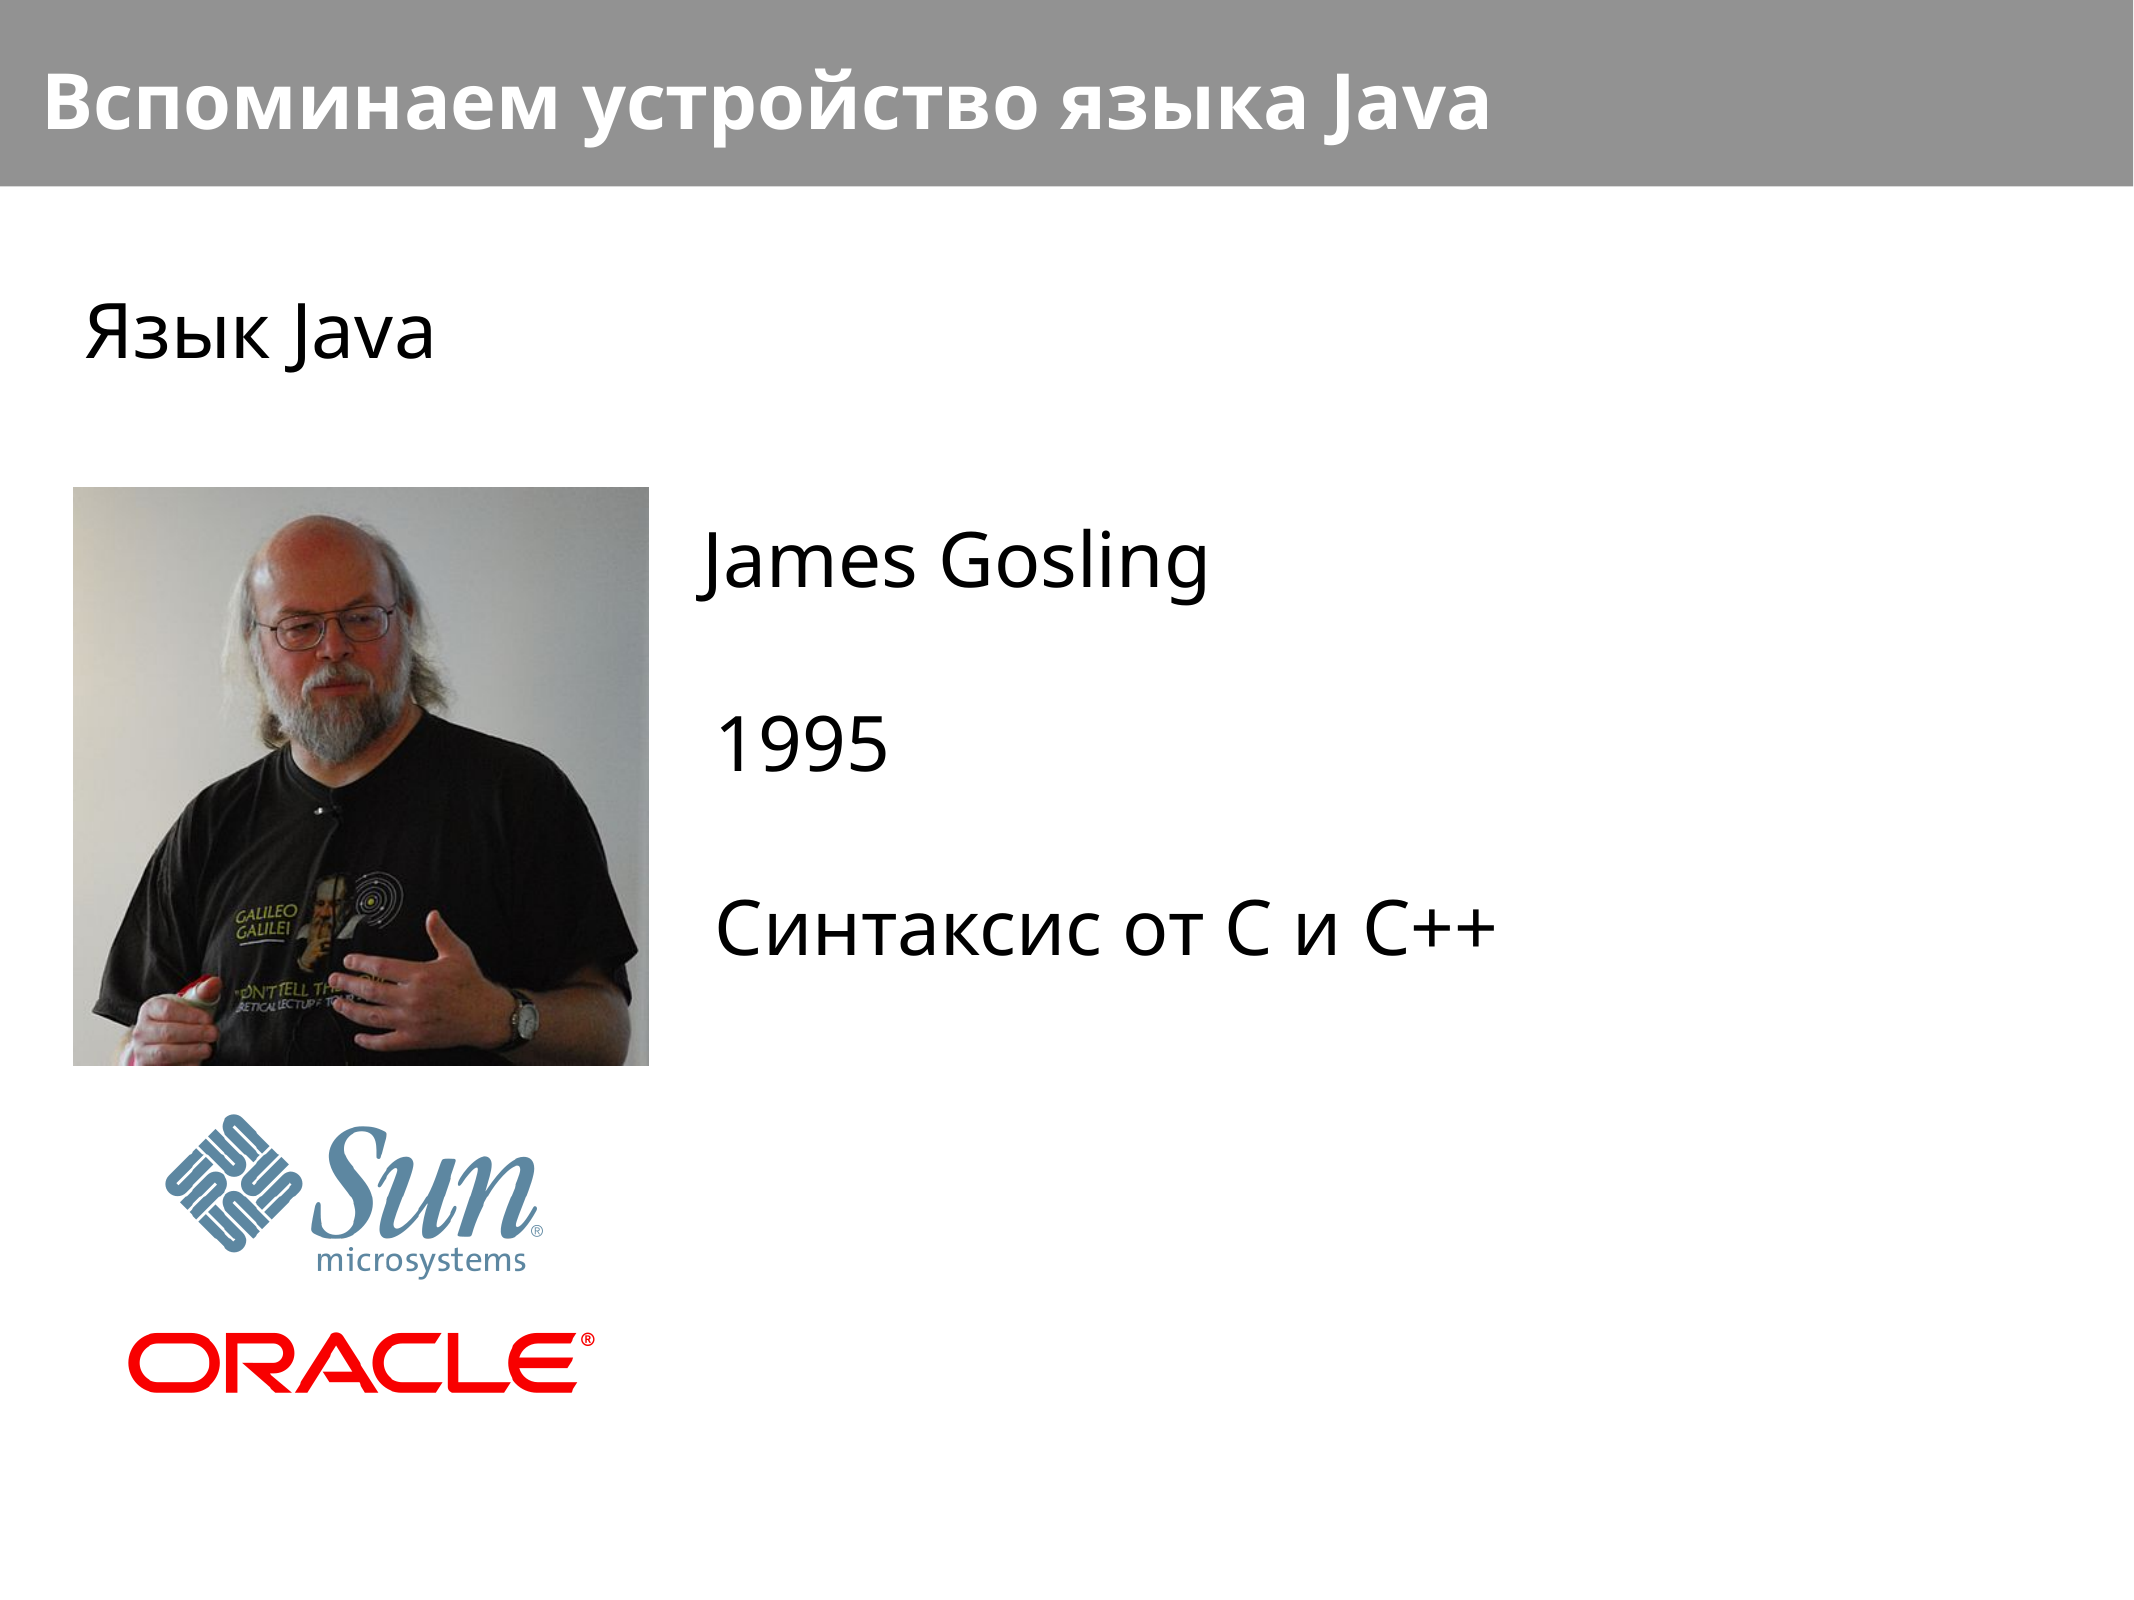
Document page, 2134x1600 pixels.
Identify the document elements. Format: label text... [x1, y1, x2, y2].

title Вспоминаем устройство языка Java [32, 30, 2101, 154]
picture [119, 1327, 603, 1397]
text_box [0, 0, 2134, 187]
text_box Синтаксис от С и С++ [706, 857, 1681, 980]
text_box 1995 [706, 673, 997, 796]
text_box James Gosling [694, 490, 1269, 612]
picture [73, 486, 649, 1066]
text_box Язык Java [76, 260, 2057, 383]
picture [159, 1112, 549, 1281]
